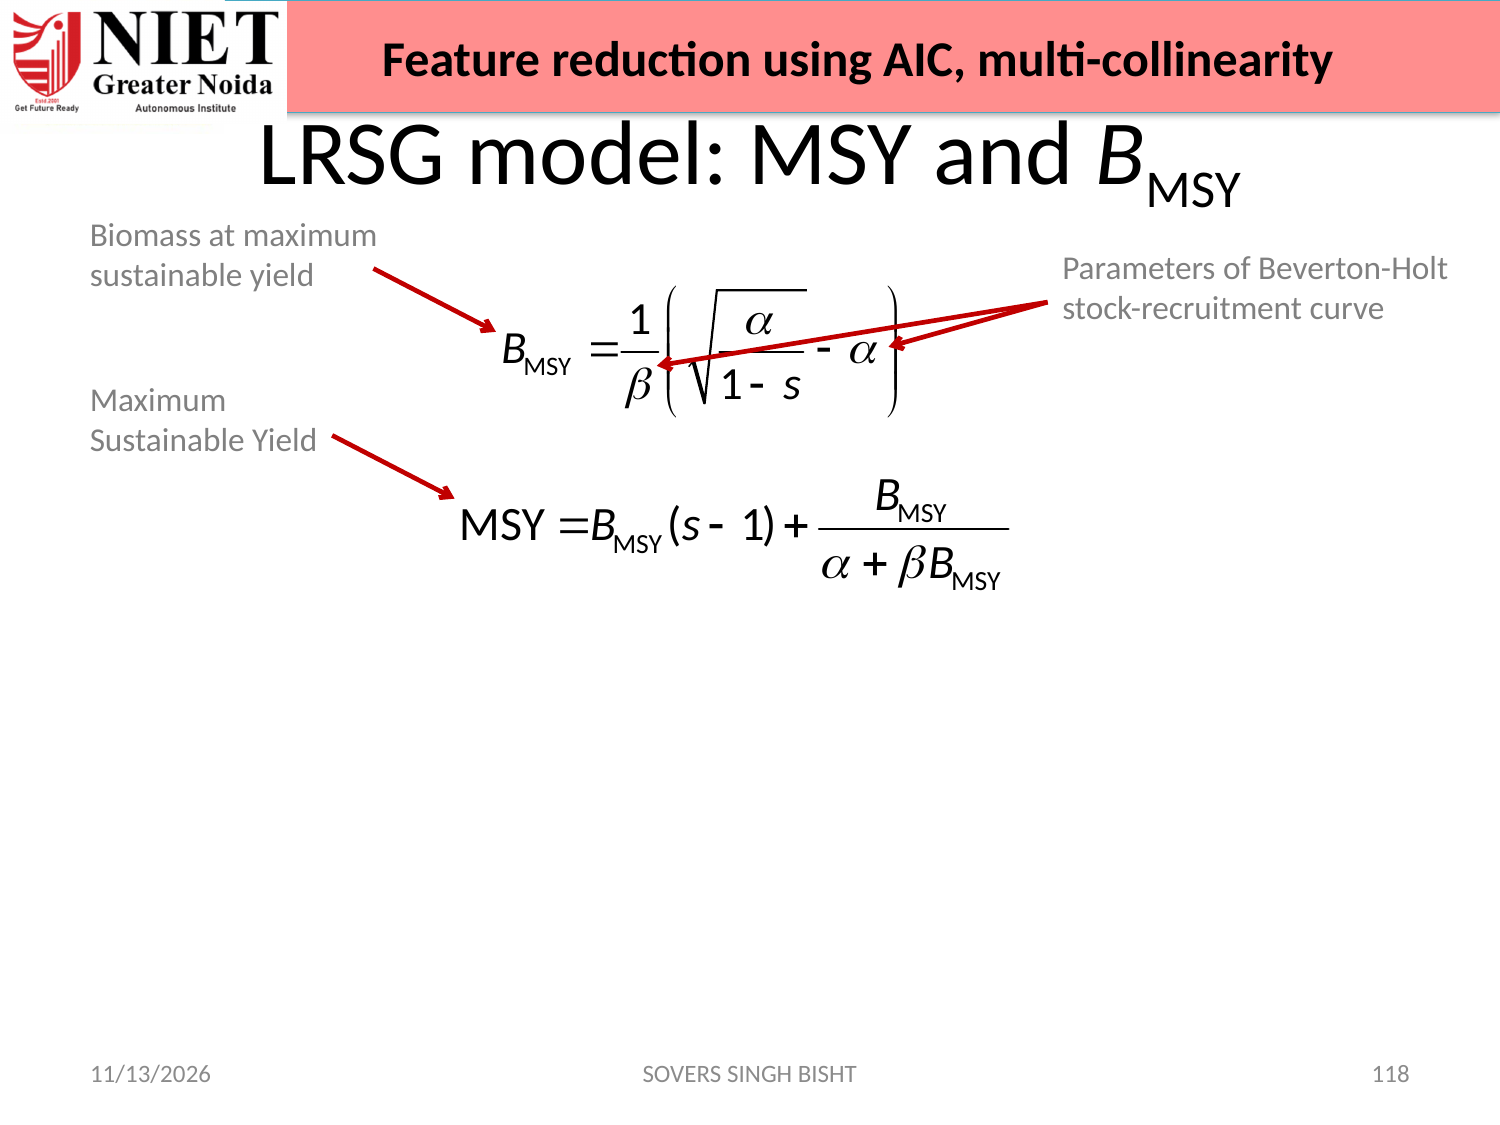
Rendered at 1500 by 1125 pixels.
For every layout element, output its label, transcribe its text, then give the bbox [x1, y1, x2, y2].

text_box Biomass at maximum sustainable yield [75, 206, 414, 301]
text_box Maximum Sustainable Yield [74, 371, 373, 466]
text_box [656, 301, 1048, 366]
text_box LRSG model: MSY and BMSY [74, 120, 1425, 250]
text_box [454, 464, 1019, 601]
text_box Parameters of Beverton-Holt stock-recruitment curve [1047, 238, 1500, 334]
footer SOVERS SINGH BISHT [512, 1042, 988, 1103]
slide_number 118 [1074, 1042, 1425, 1103]
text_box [331, 435, 455, 499]
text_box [373, 268, 497, 333]
picture [0, 0, 288, 134]
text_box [495, 274, 913, 430]
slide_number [75, 1042, 425, 1103]
text_box Feature reduction using AIC, multi-collinearity [288, 0, 1500, 113]
